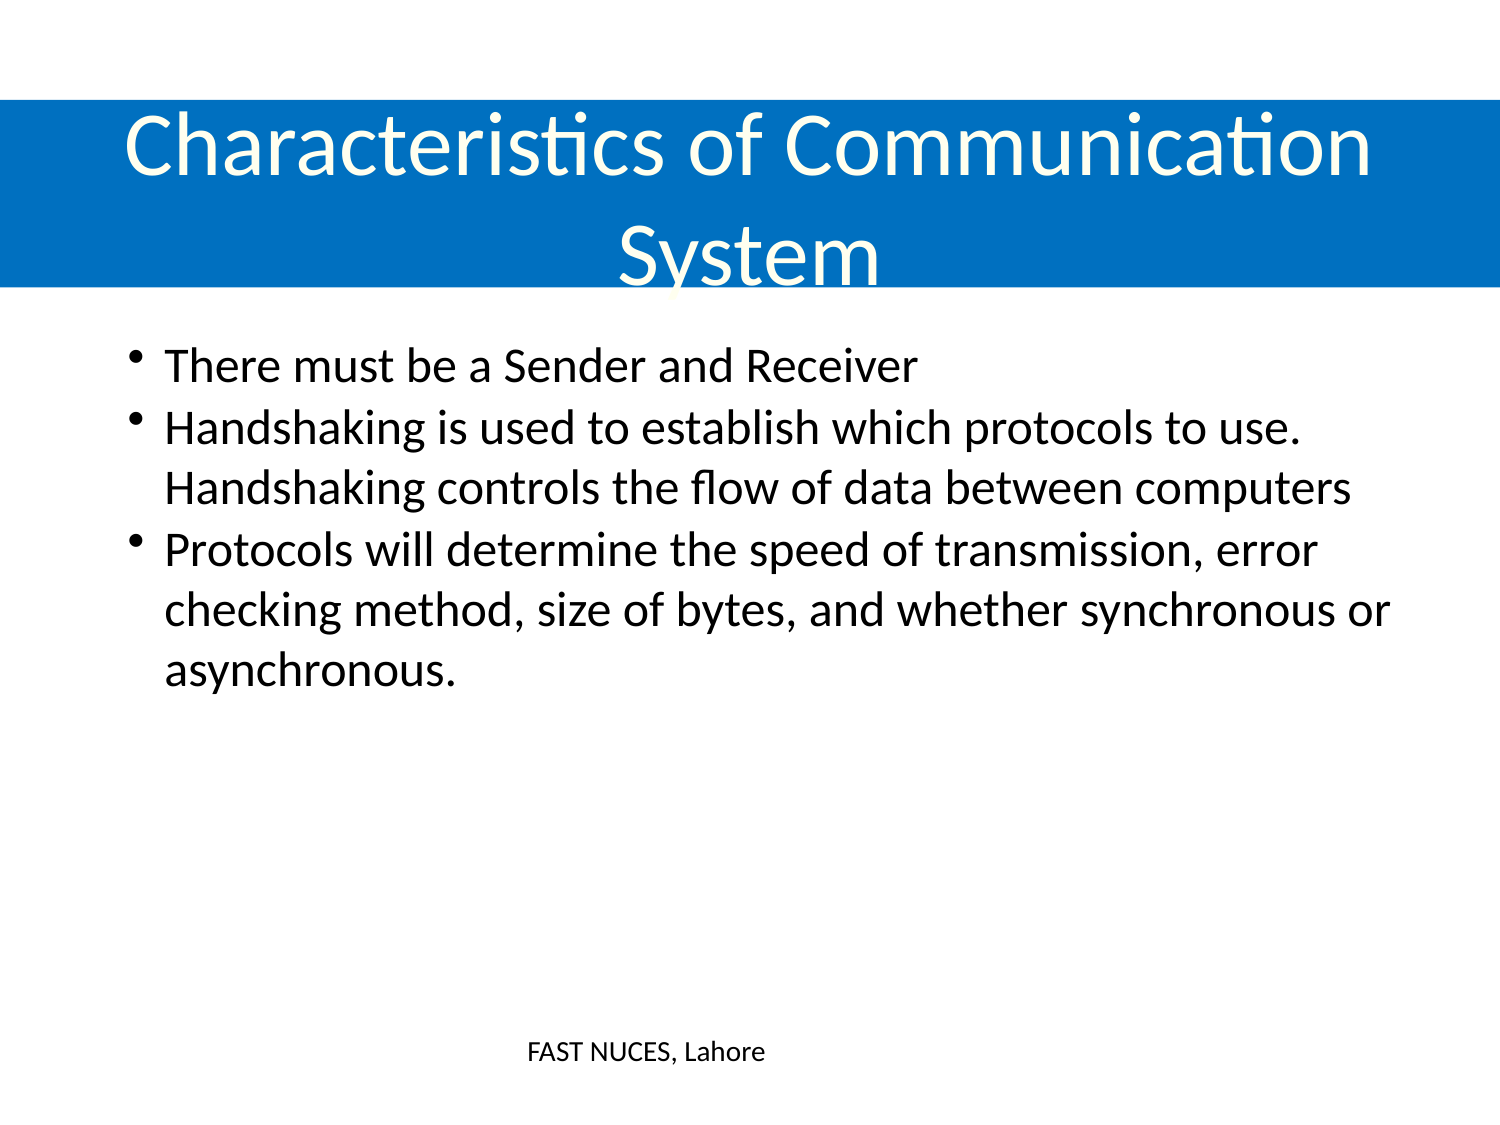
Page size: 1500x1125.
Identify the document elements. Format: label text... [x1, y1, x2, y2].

footer FAST NUCES, Lahore [512, 1025, 988, 1100]
list There must be a Sender and Receiver Handshaking is used to establish which protocols to use. Handshaking controls the flow of data between computers Protocols will determine the speed of transmission, error checking method, size of bytes, and whether synchronous or asynchronous. [112, 324, 1500, 1000]
title Characteristics of Communication System [0, 99, 1500, 288]
